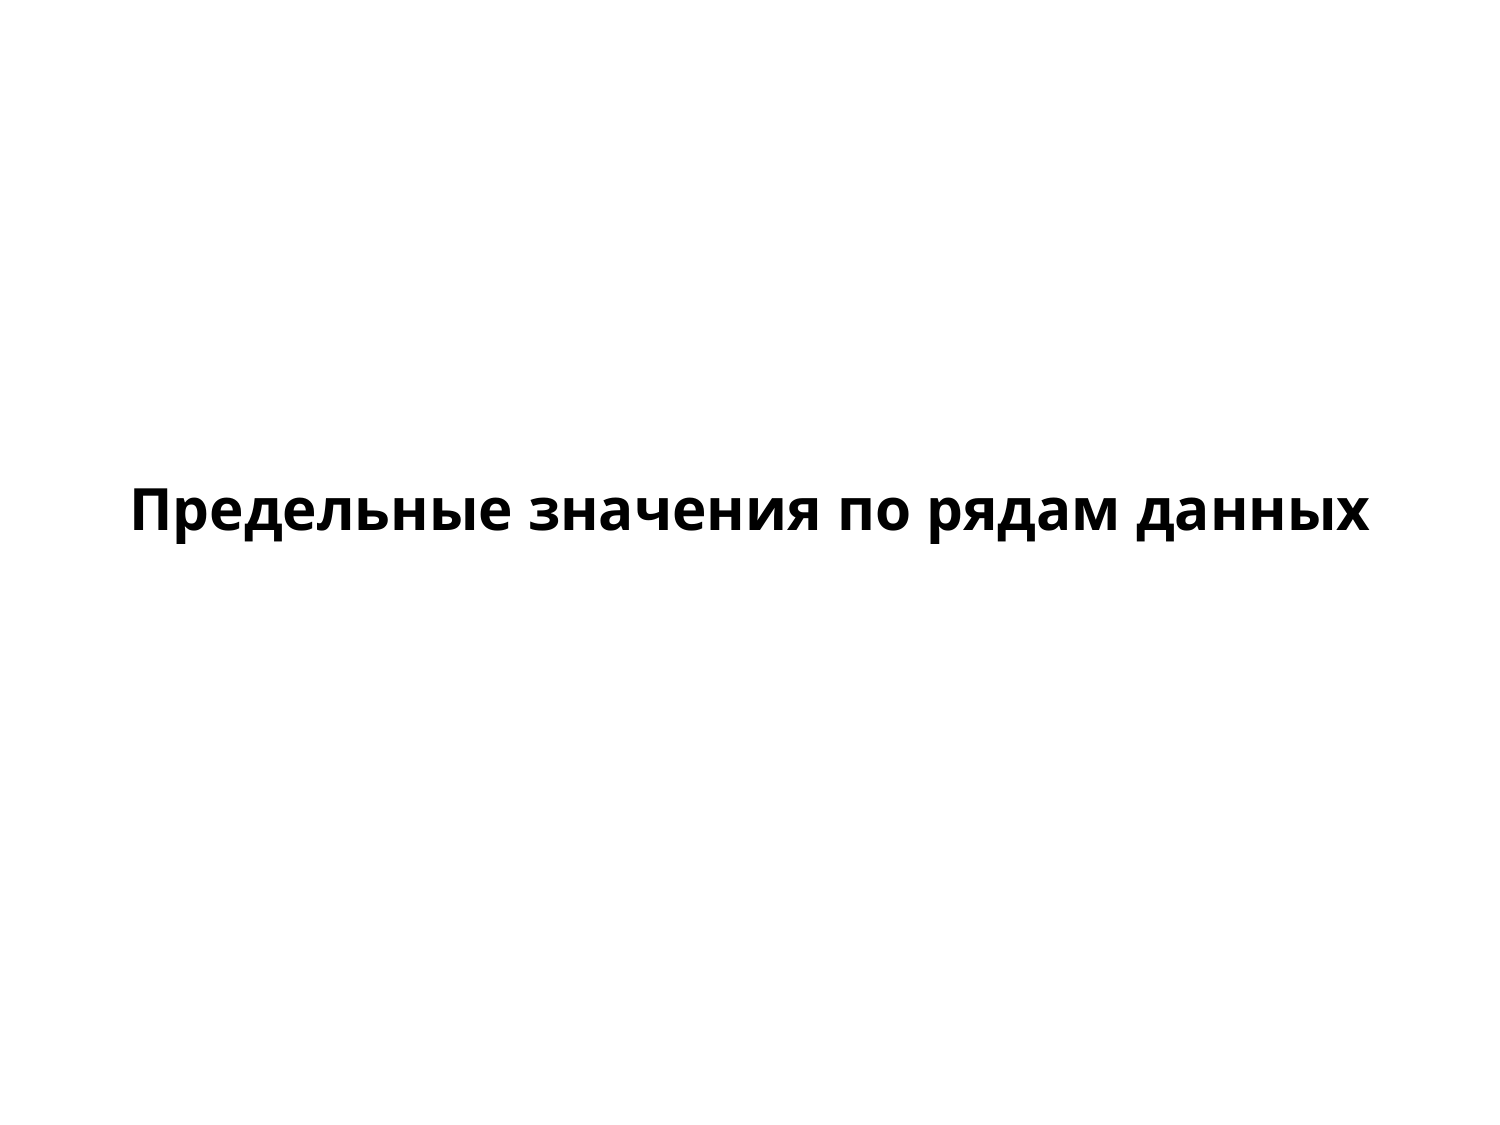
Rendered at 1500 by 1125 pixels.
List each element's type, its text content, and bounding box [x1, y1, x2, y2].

text_box Предельные значения по рядам данных [17, 464, 1483, 550]
